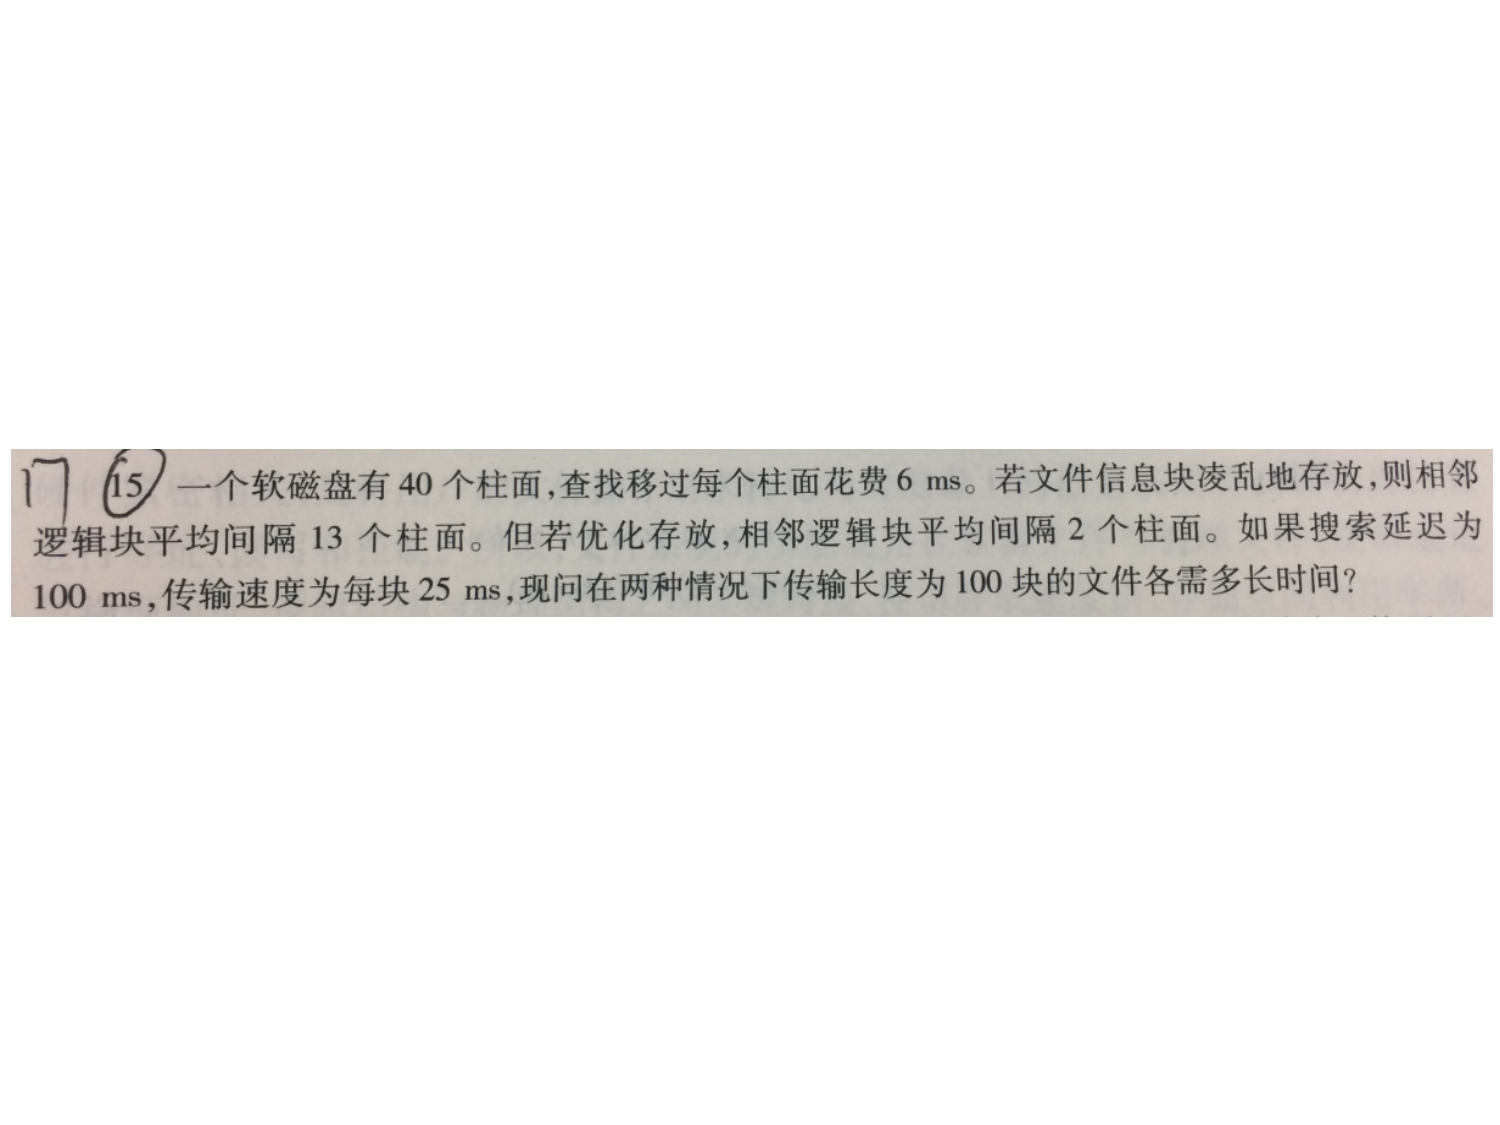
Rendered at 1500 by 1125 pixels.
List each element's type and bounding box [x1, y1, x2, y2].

picture [11, 449, 1493, 617]
